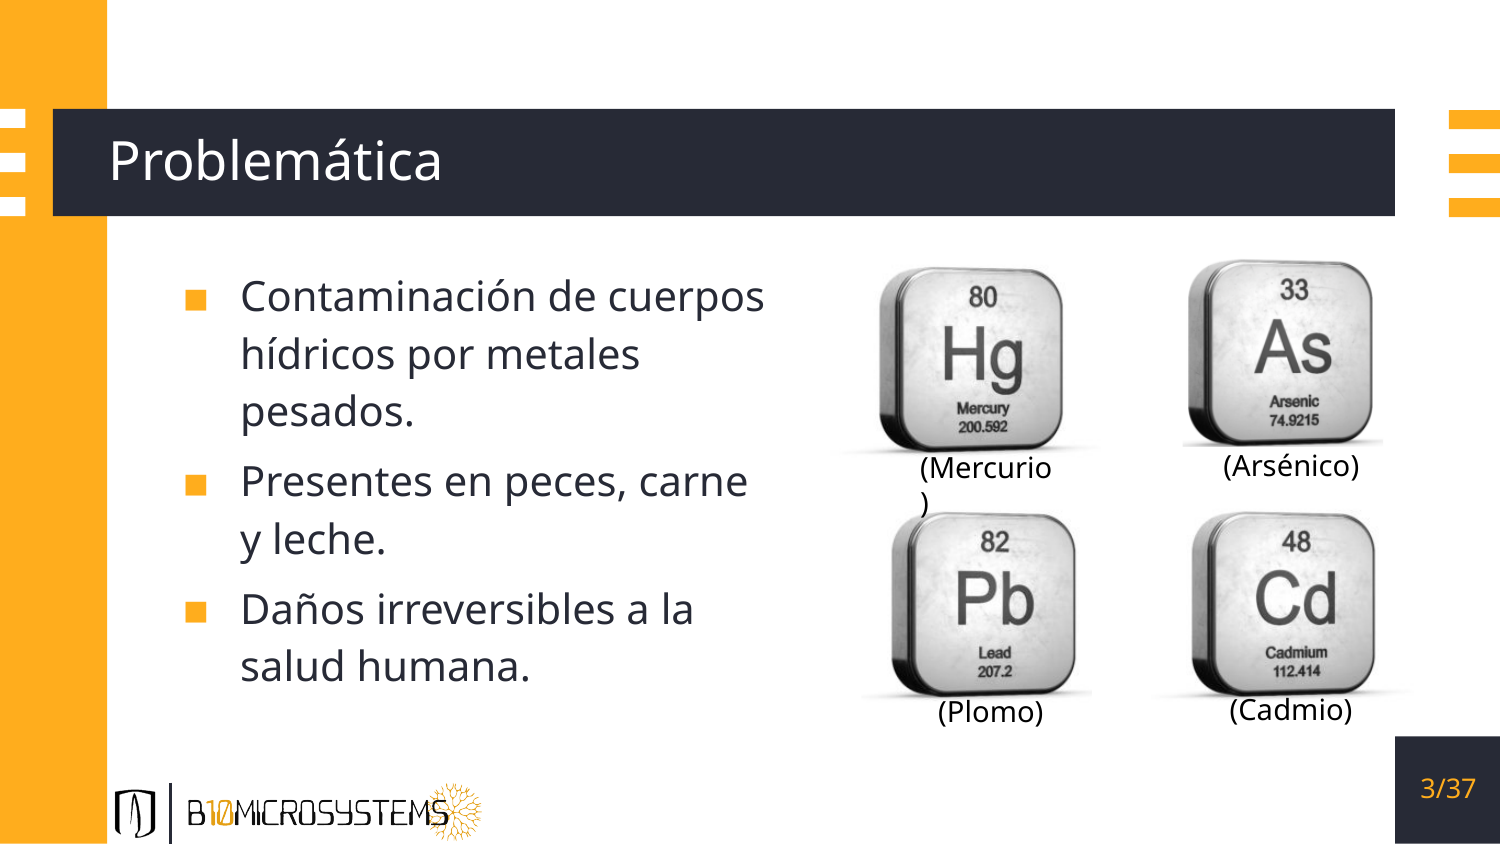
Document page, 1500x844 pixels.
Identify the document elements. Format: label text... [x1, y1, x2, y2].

text_box (Cadmio) [1214, 716, 1384, 734]
picture [112, 762, 520, 843]
title Problemática [108, 108, 1396, 217]
text_box (Mercurio) [905, 474, 1074, 490]
picture [1142, 506, 1424, 708]
picture [861, 492, 1093, 708]
picture [812, 229, 1141, 465]
list Contaminación de cuerpos hídricos por metales pesados. Presentes en peces, carne y leche. Daños irreversibles a la salud humana. [165, 262, 771, 737]
picture [1182, 247, 1384, 447]
text_box (Arsénico) [1208, 454, 1377, 490]
text_box (Plomo) [923, 715, 1092, 736]
slide_number 3/37 [1395, 736, 1500, 844]
